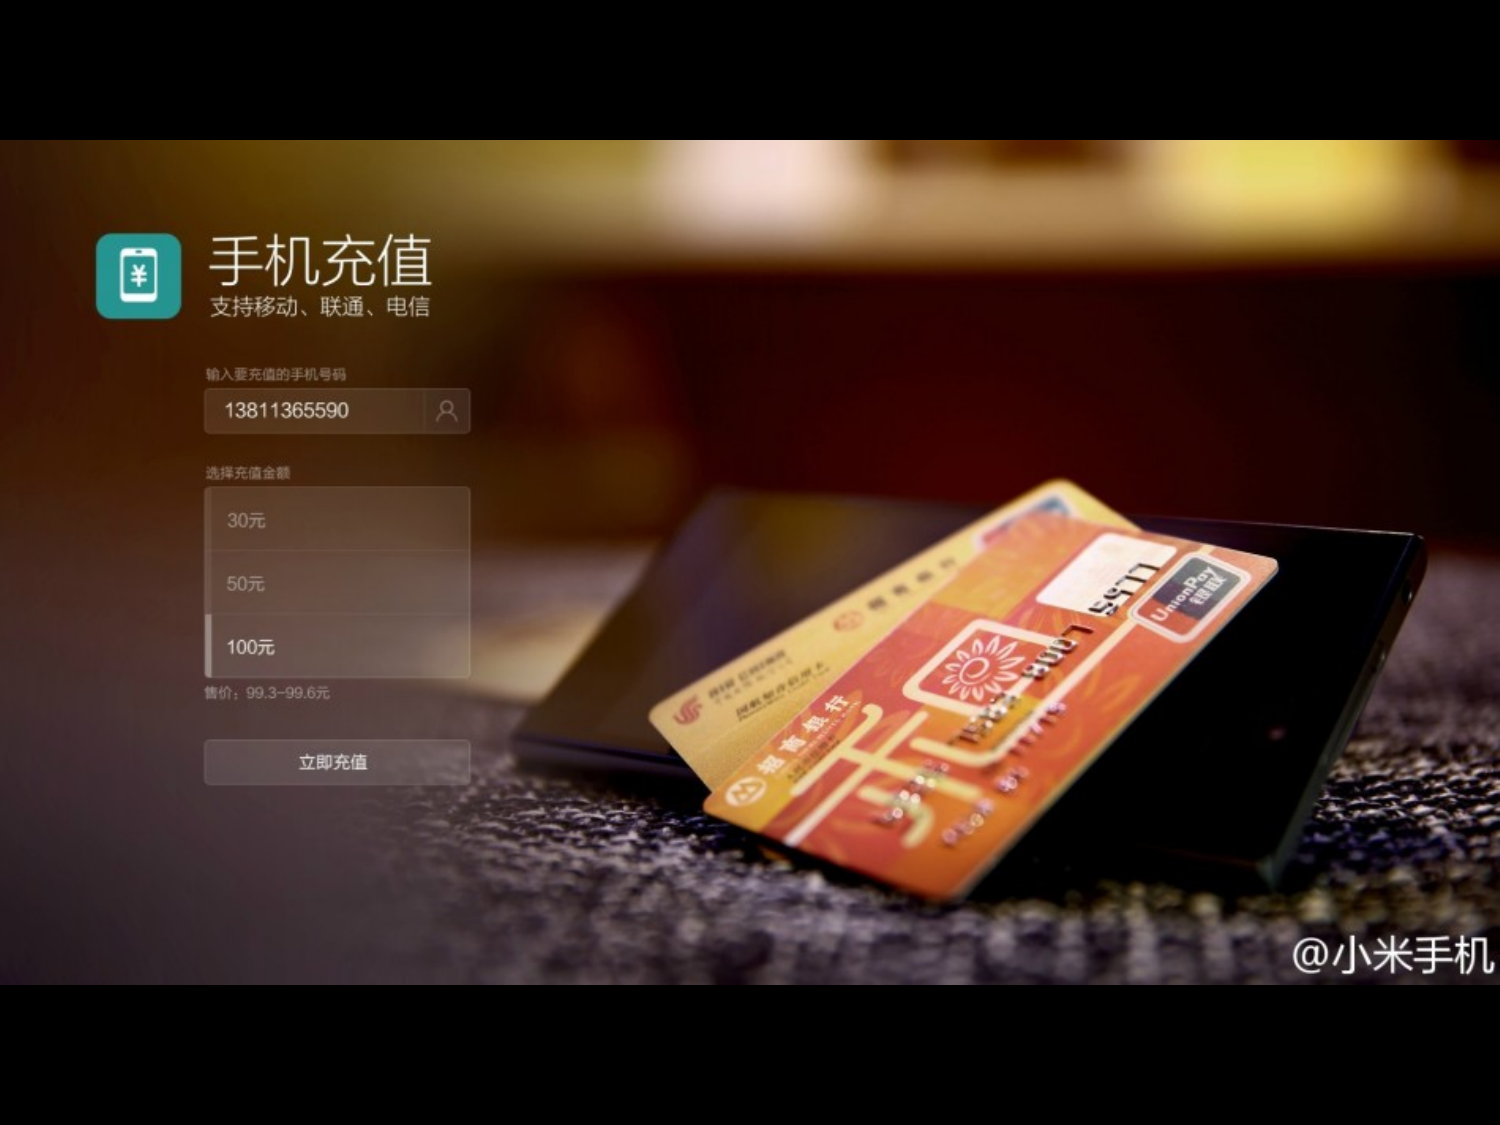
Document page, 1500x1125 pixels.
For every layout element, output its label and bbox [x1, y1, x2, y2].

picture [0, 140, 1500, 985]
